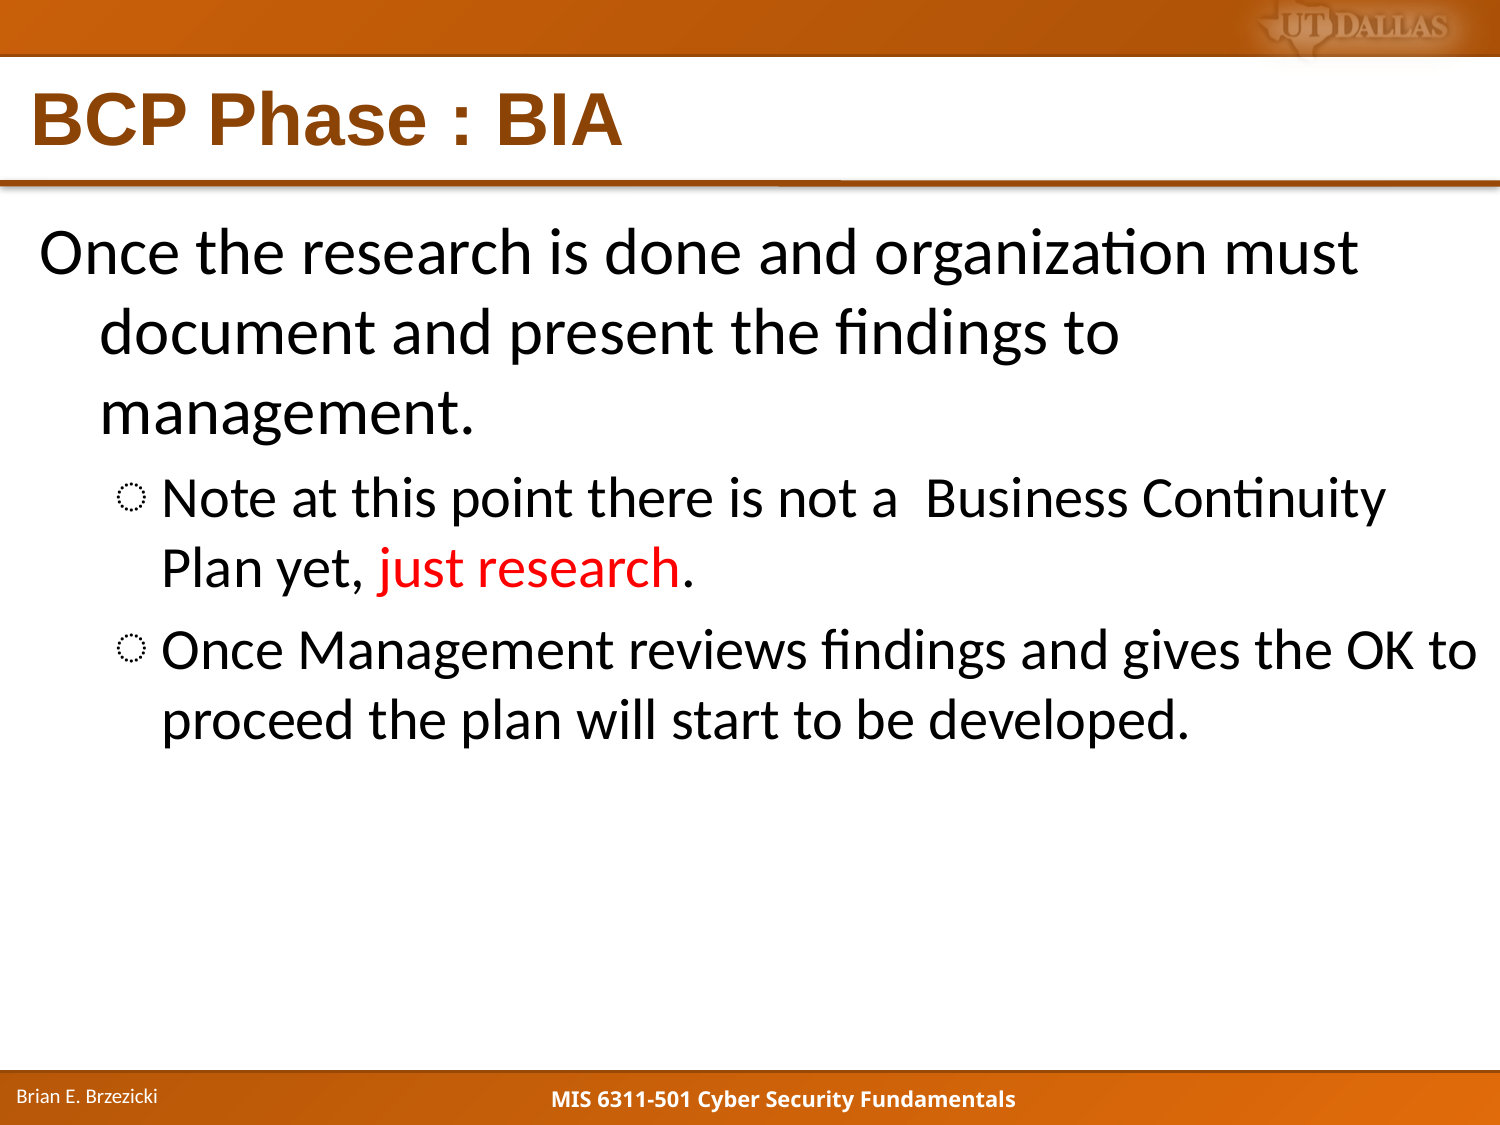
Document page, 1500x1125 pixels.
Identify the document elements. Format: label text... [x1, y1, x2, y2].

list Once the research is done and organization must document and present the findings to management. Note at this point there is not a Business Continuity Plan yet, just research. Once Management reviews findings and gives the OK to proceed the plan will start to be developed. [24, 199, 1500, 1077]
picture [1218, 0, 1500, 64]
text_box Brian E. Brzezicki [1, 1074, 173, 1115]
title BCP Phase : BIA [0, 64, 1500, 178]
